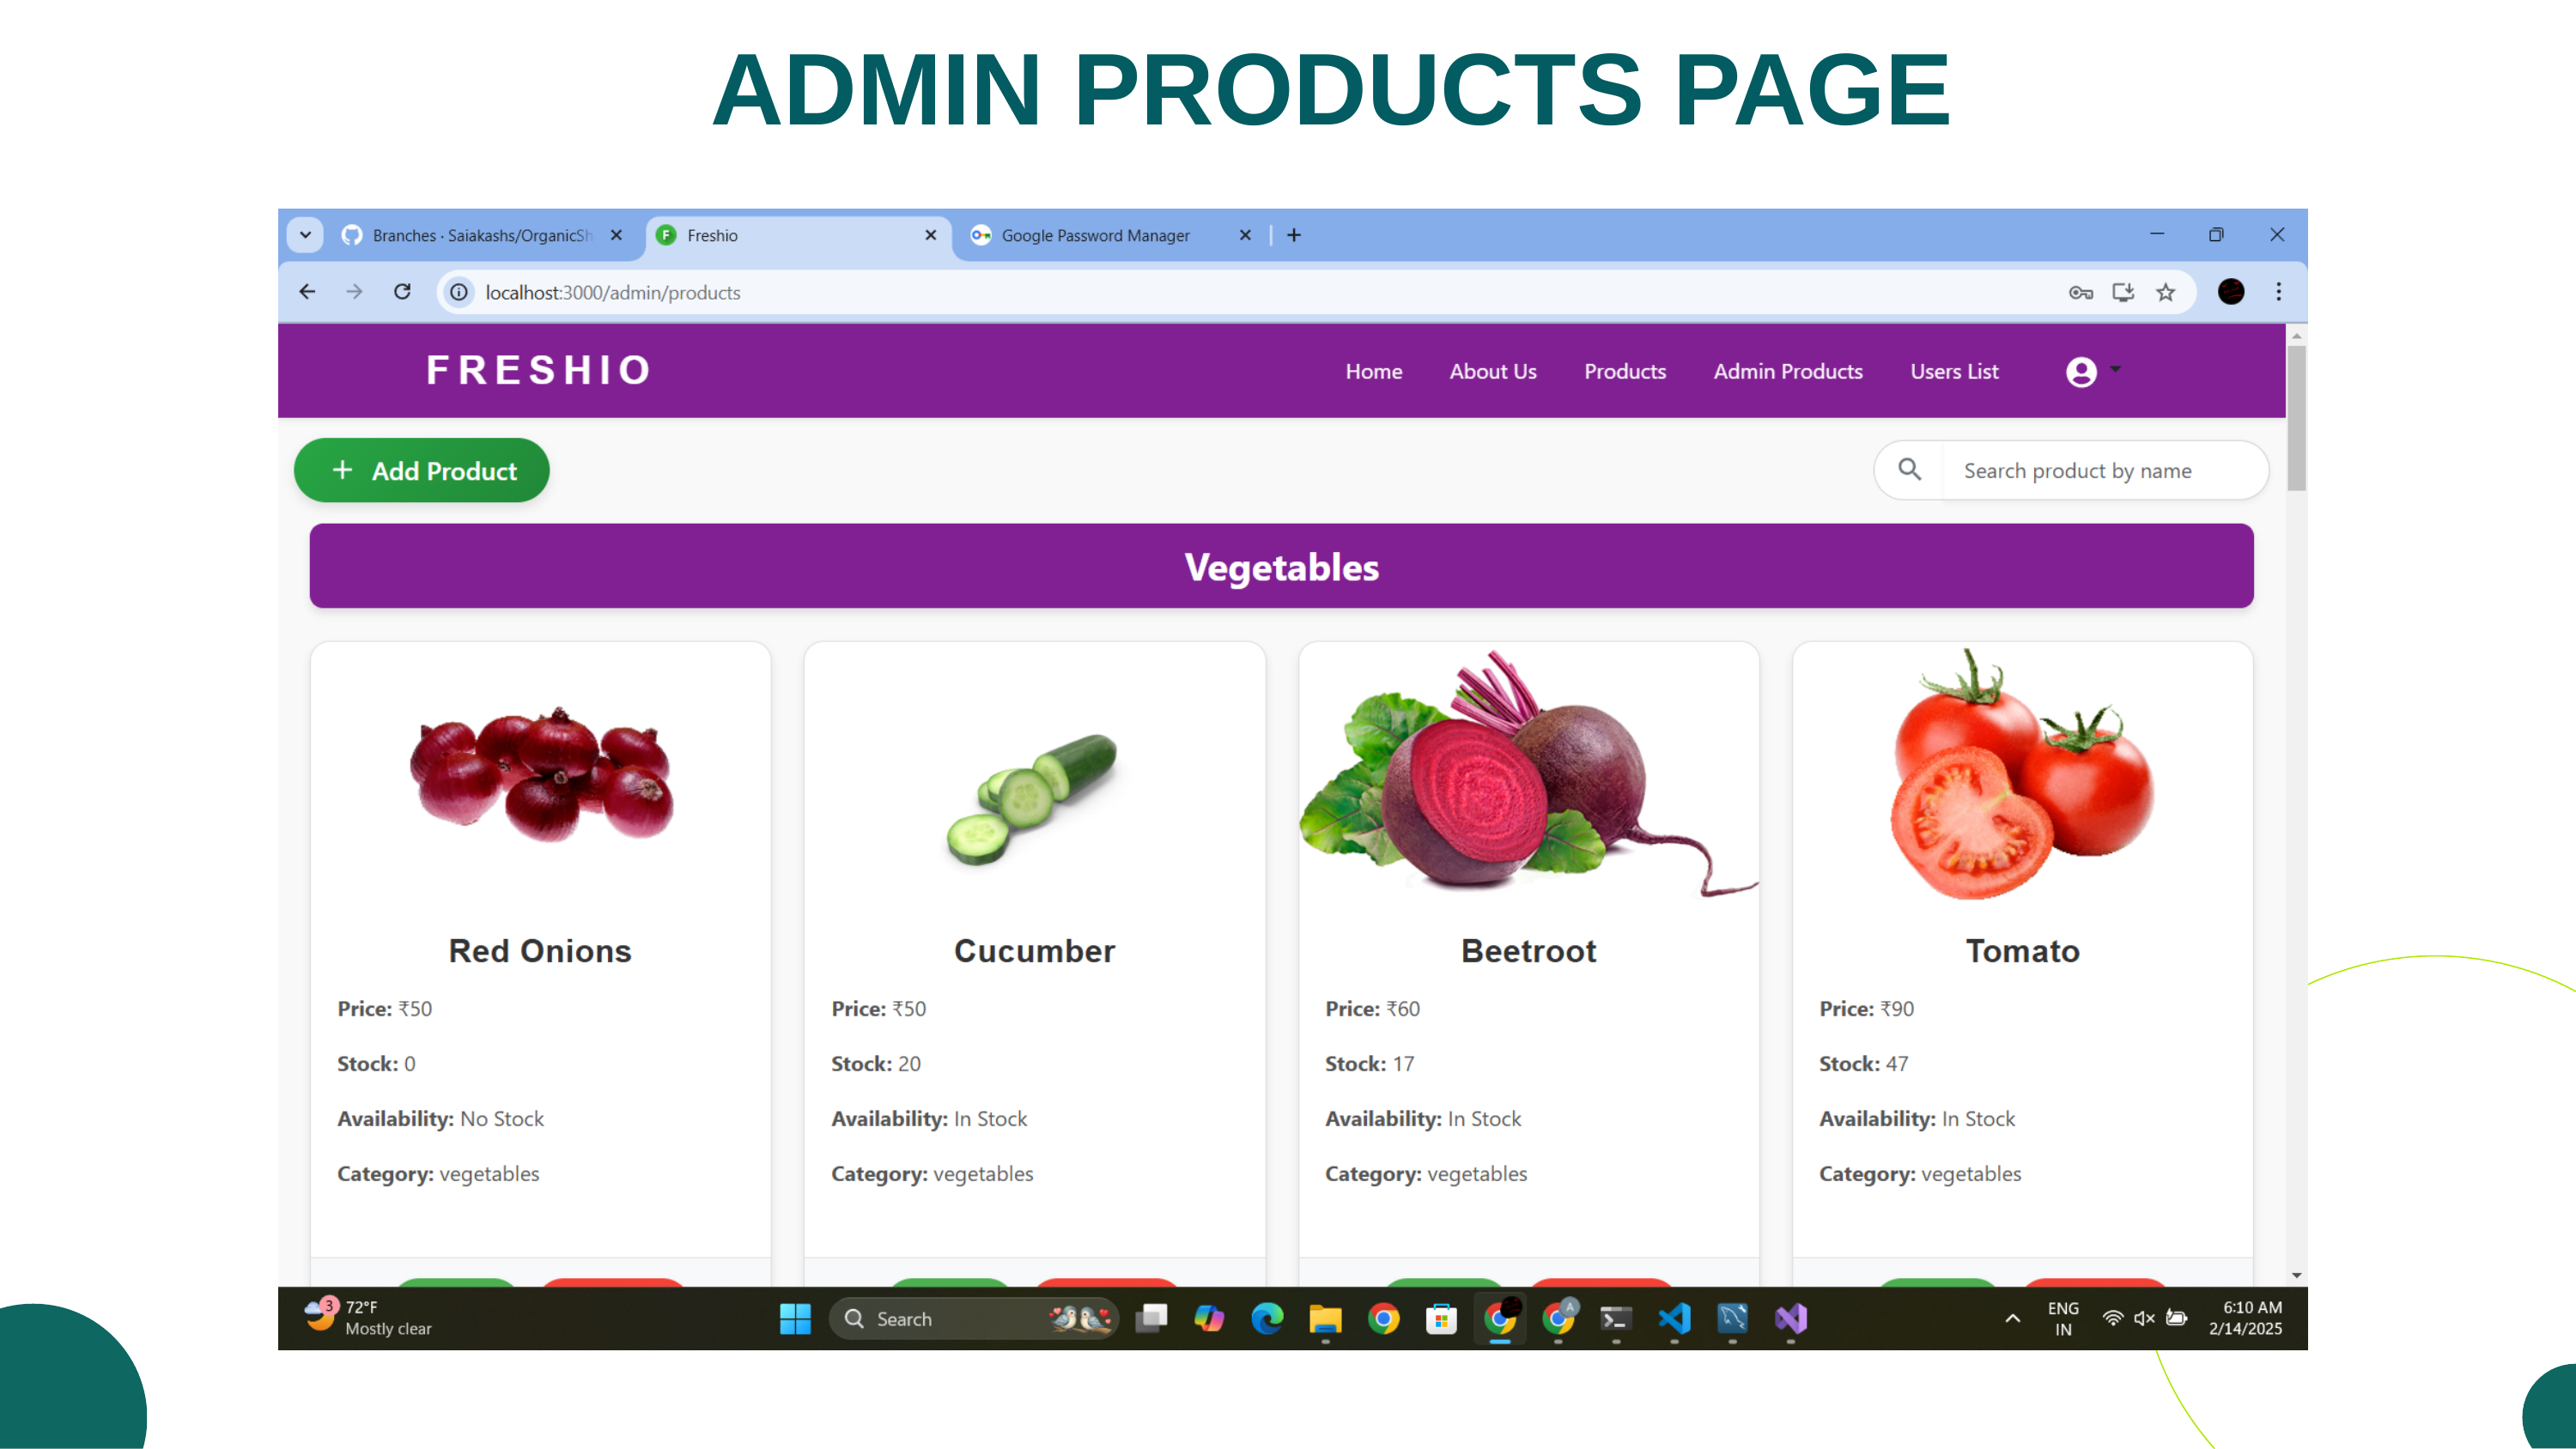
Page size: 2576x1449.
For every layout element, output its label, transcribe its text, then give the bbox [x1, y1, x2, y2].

text_box [0, 1303, 148, 1449]
text_box [2522, 1363, 2576, 1449]
picture [278, 209, 2308, 1351]
text_box ADMIN PRODUCTS PAGE [708, 21, 1964, 146]
